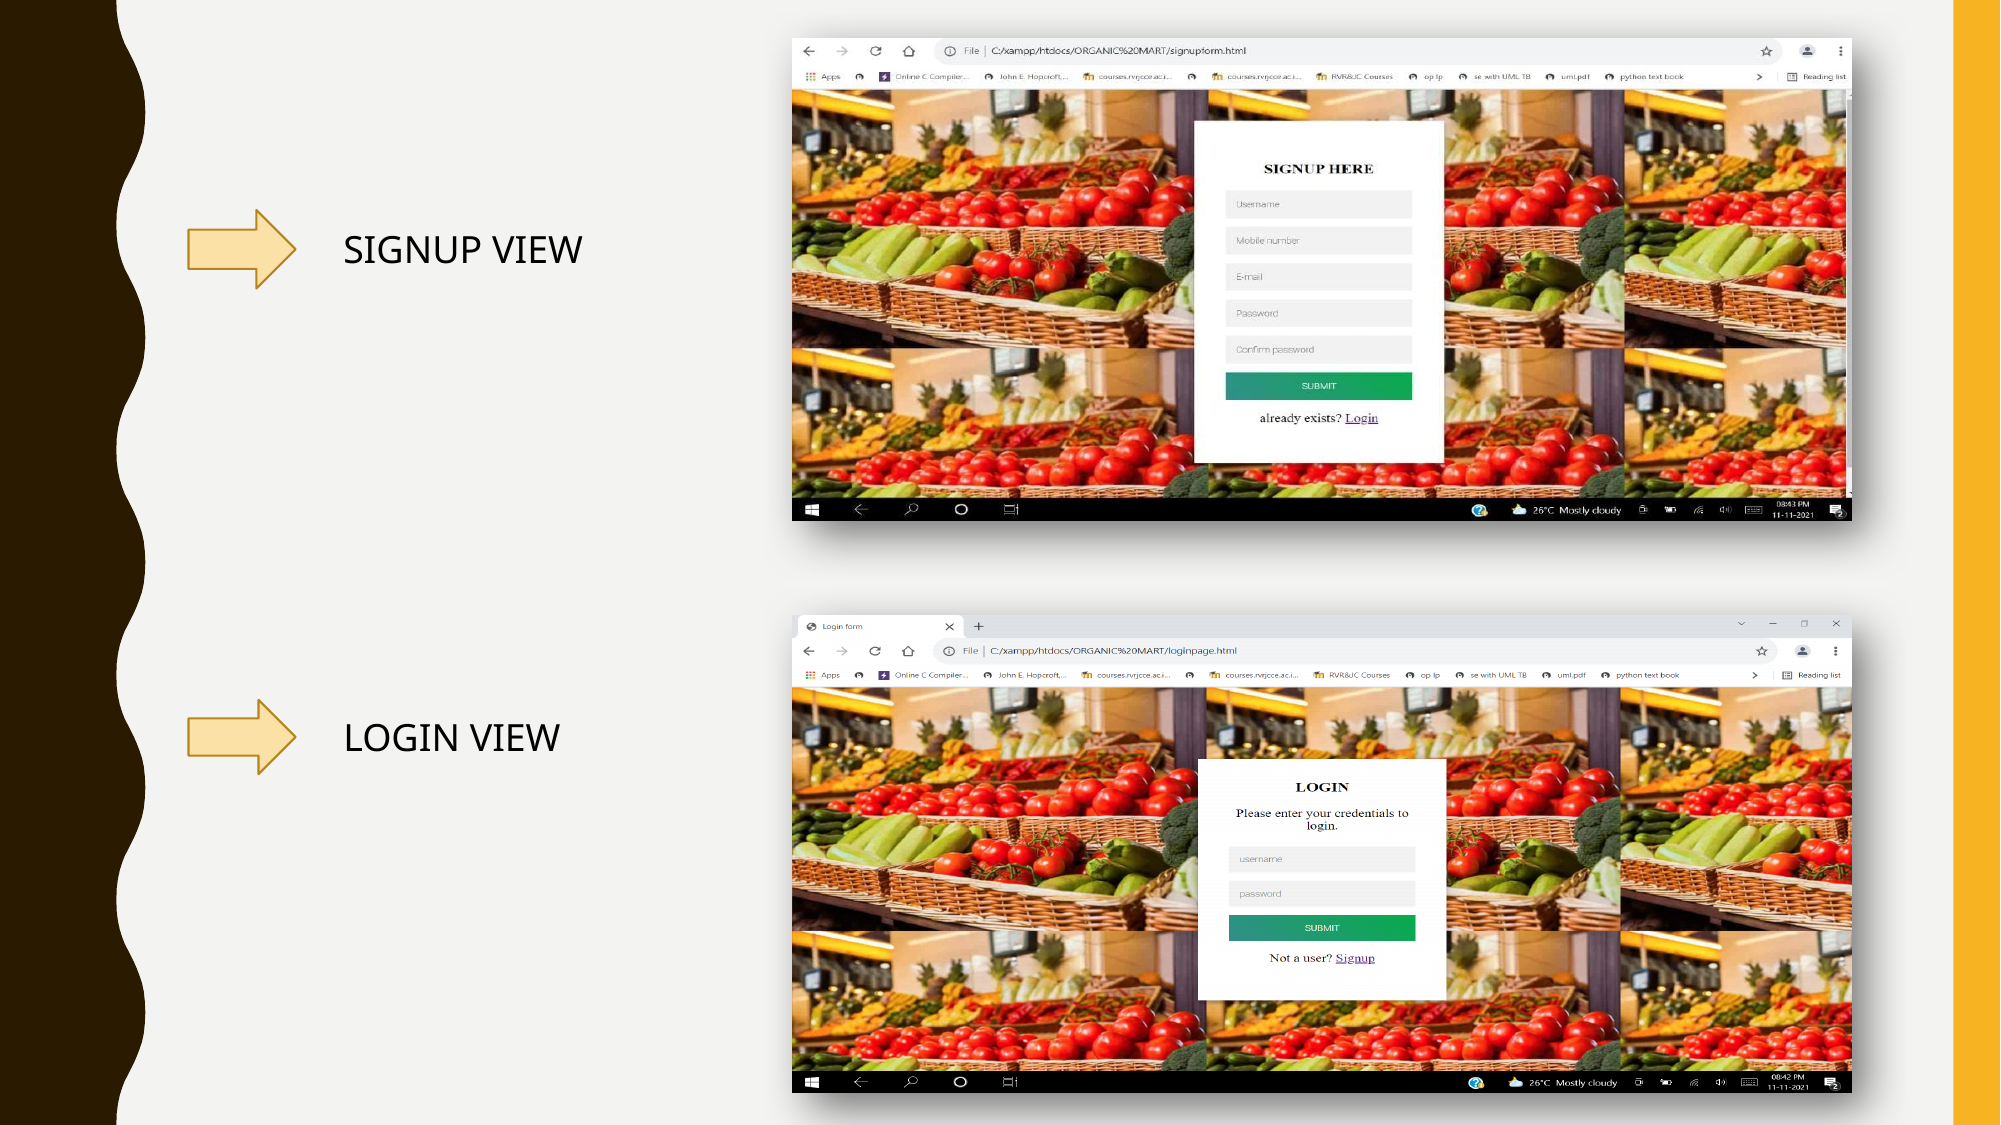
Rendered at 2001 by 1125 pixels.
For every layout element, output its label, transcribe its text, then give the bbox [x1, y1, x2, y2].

text_box SIGNUP VIEW [328, 218, 623, 279]
text_box LOGIN VIEW [328, 706, 596, 767]
text_box [187, 208, 297, 290]
picture [792, 38, 1852, 521]
text_box [187, 698, 297, 776]
picture [792, 615, 1852, 1093]
